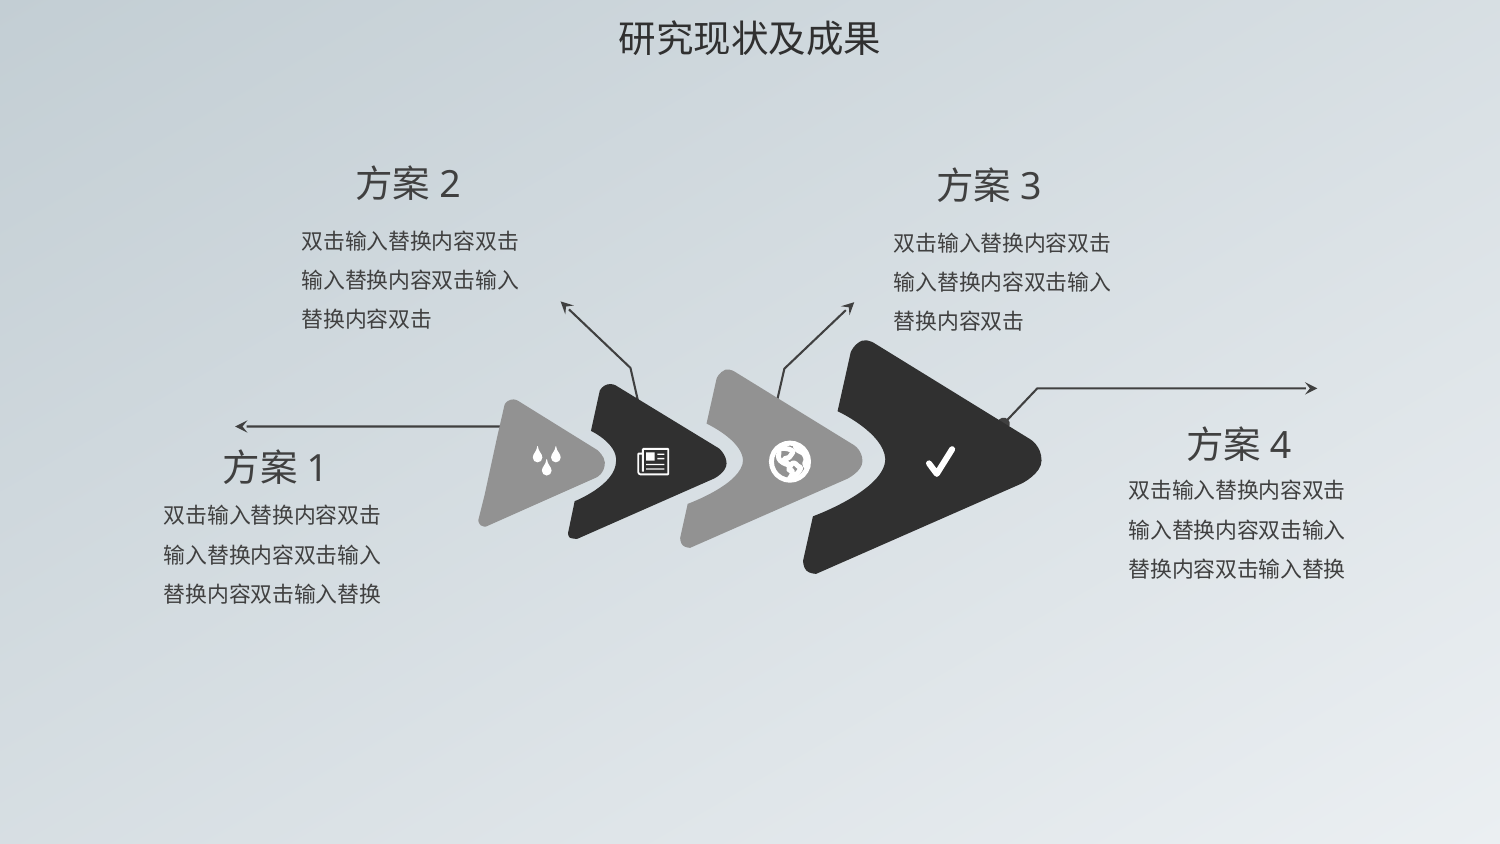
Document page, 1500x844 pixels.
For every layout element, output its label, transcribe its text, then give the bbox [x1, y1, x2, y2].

text_box 双击输入替换内容双击输入替换内容双击输入替换内容双击 [301, 214, 520, 333]
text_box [802, 338, 1042, 575]
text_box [679, 368, 863, 549]
text_box [560, 301, 634, 381]
text_box 双击输入替换内容双击输入替换内容双击输入替换内容双击输入替换 [1128, 463, 1353, 582]
text_box 双击输入替换内容双击输入替换内容双击输入替换内容双击 [894, 216, 1113, 334]
text_box [787, 356, 797, 366]
text_box 方案2 [274, 159, 542, 205]
text_box 双击输入替换内容双击输入替换内容双击输入替换内容双击输入替换 [164, 488, 388, 607]
text_box [235, 420, 472, 454]
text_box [566, 382, 674, 540]
text_box [1046, 382, 1318, 420]
text_box 方案1 [141, 444, 410, 490]
text_box 方案3 [855, 161, 1123, 207]
text_box 方案4 [1104, 421, 1373, 467]
text_box 研究现状及成果 [554, 9, 946, 66]
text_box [478, 398, 561, 527]
text_box [817, 302, 855, 337]
